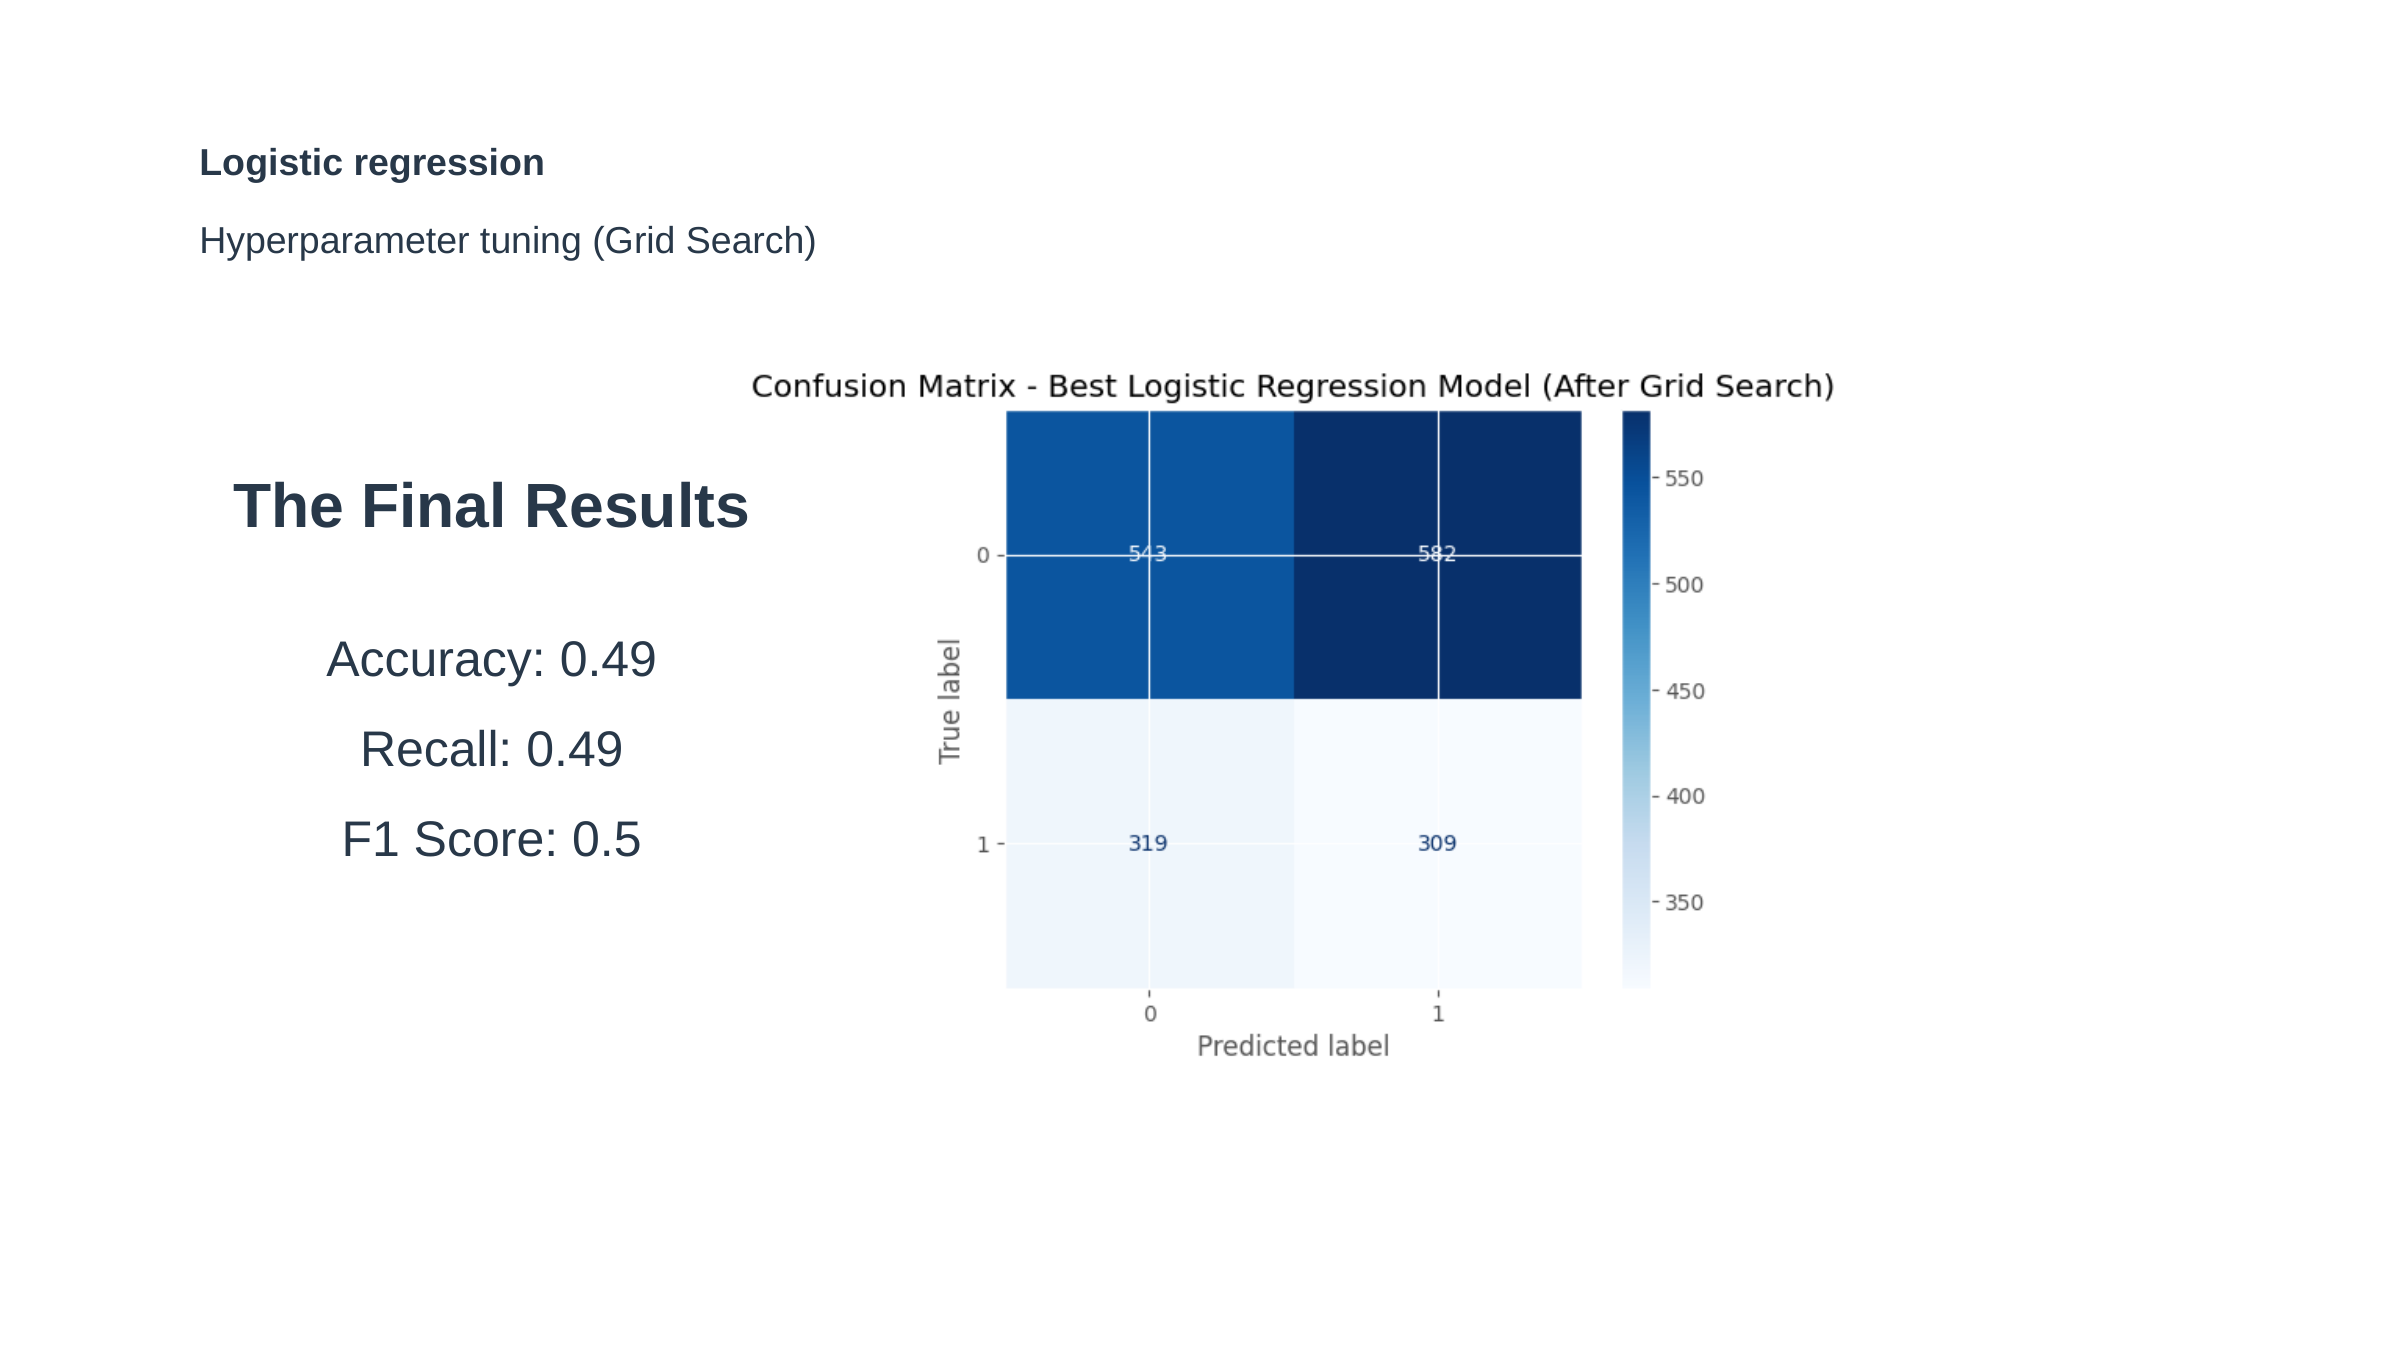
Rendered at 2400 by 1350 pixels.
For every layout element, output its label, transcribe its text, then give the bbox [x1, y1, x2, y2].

picture [735, 358, 1851, 1078]
text_box The Final Results [149, 446, 730, 589]
text_box Logistic regression Hyperparameter tuning (Grid Search) [199, 122, 1215, 265]
text_box Accuracy: 0.49 Recall: 0.49 F1 Score: 0.5 [121, 581, 730, 882]
